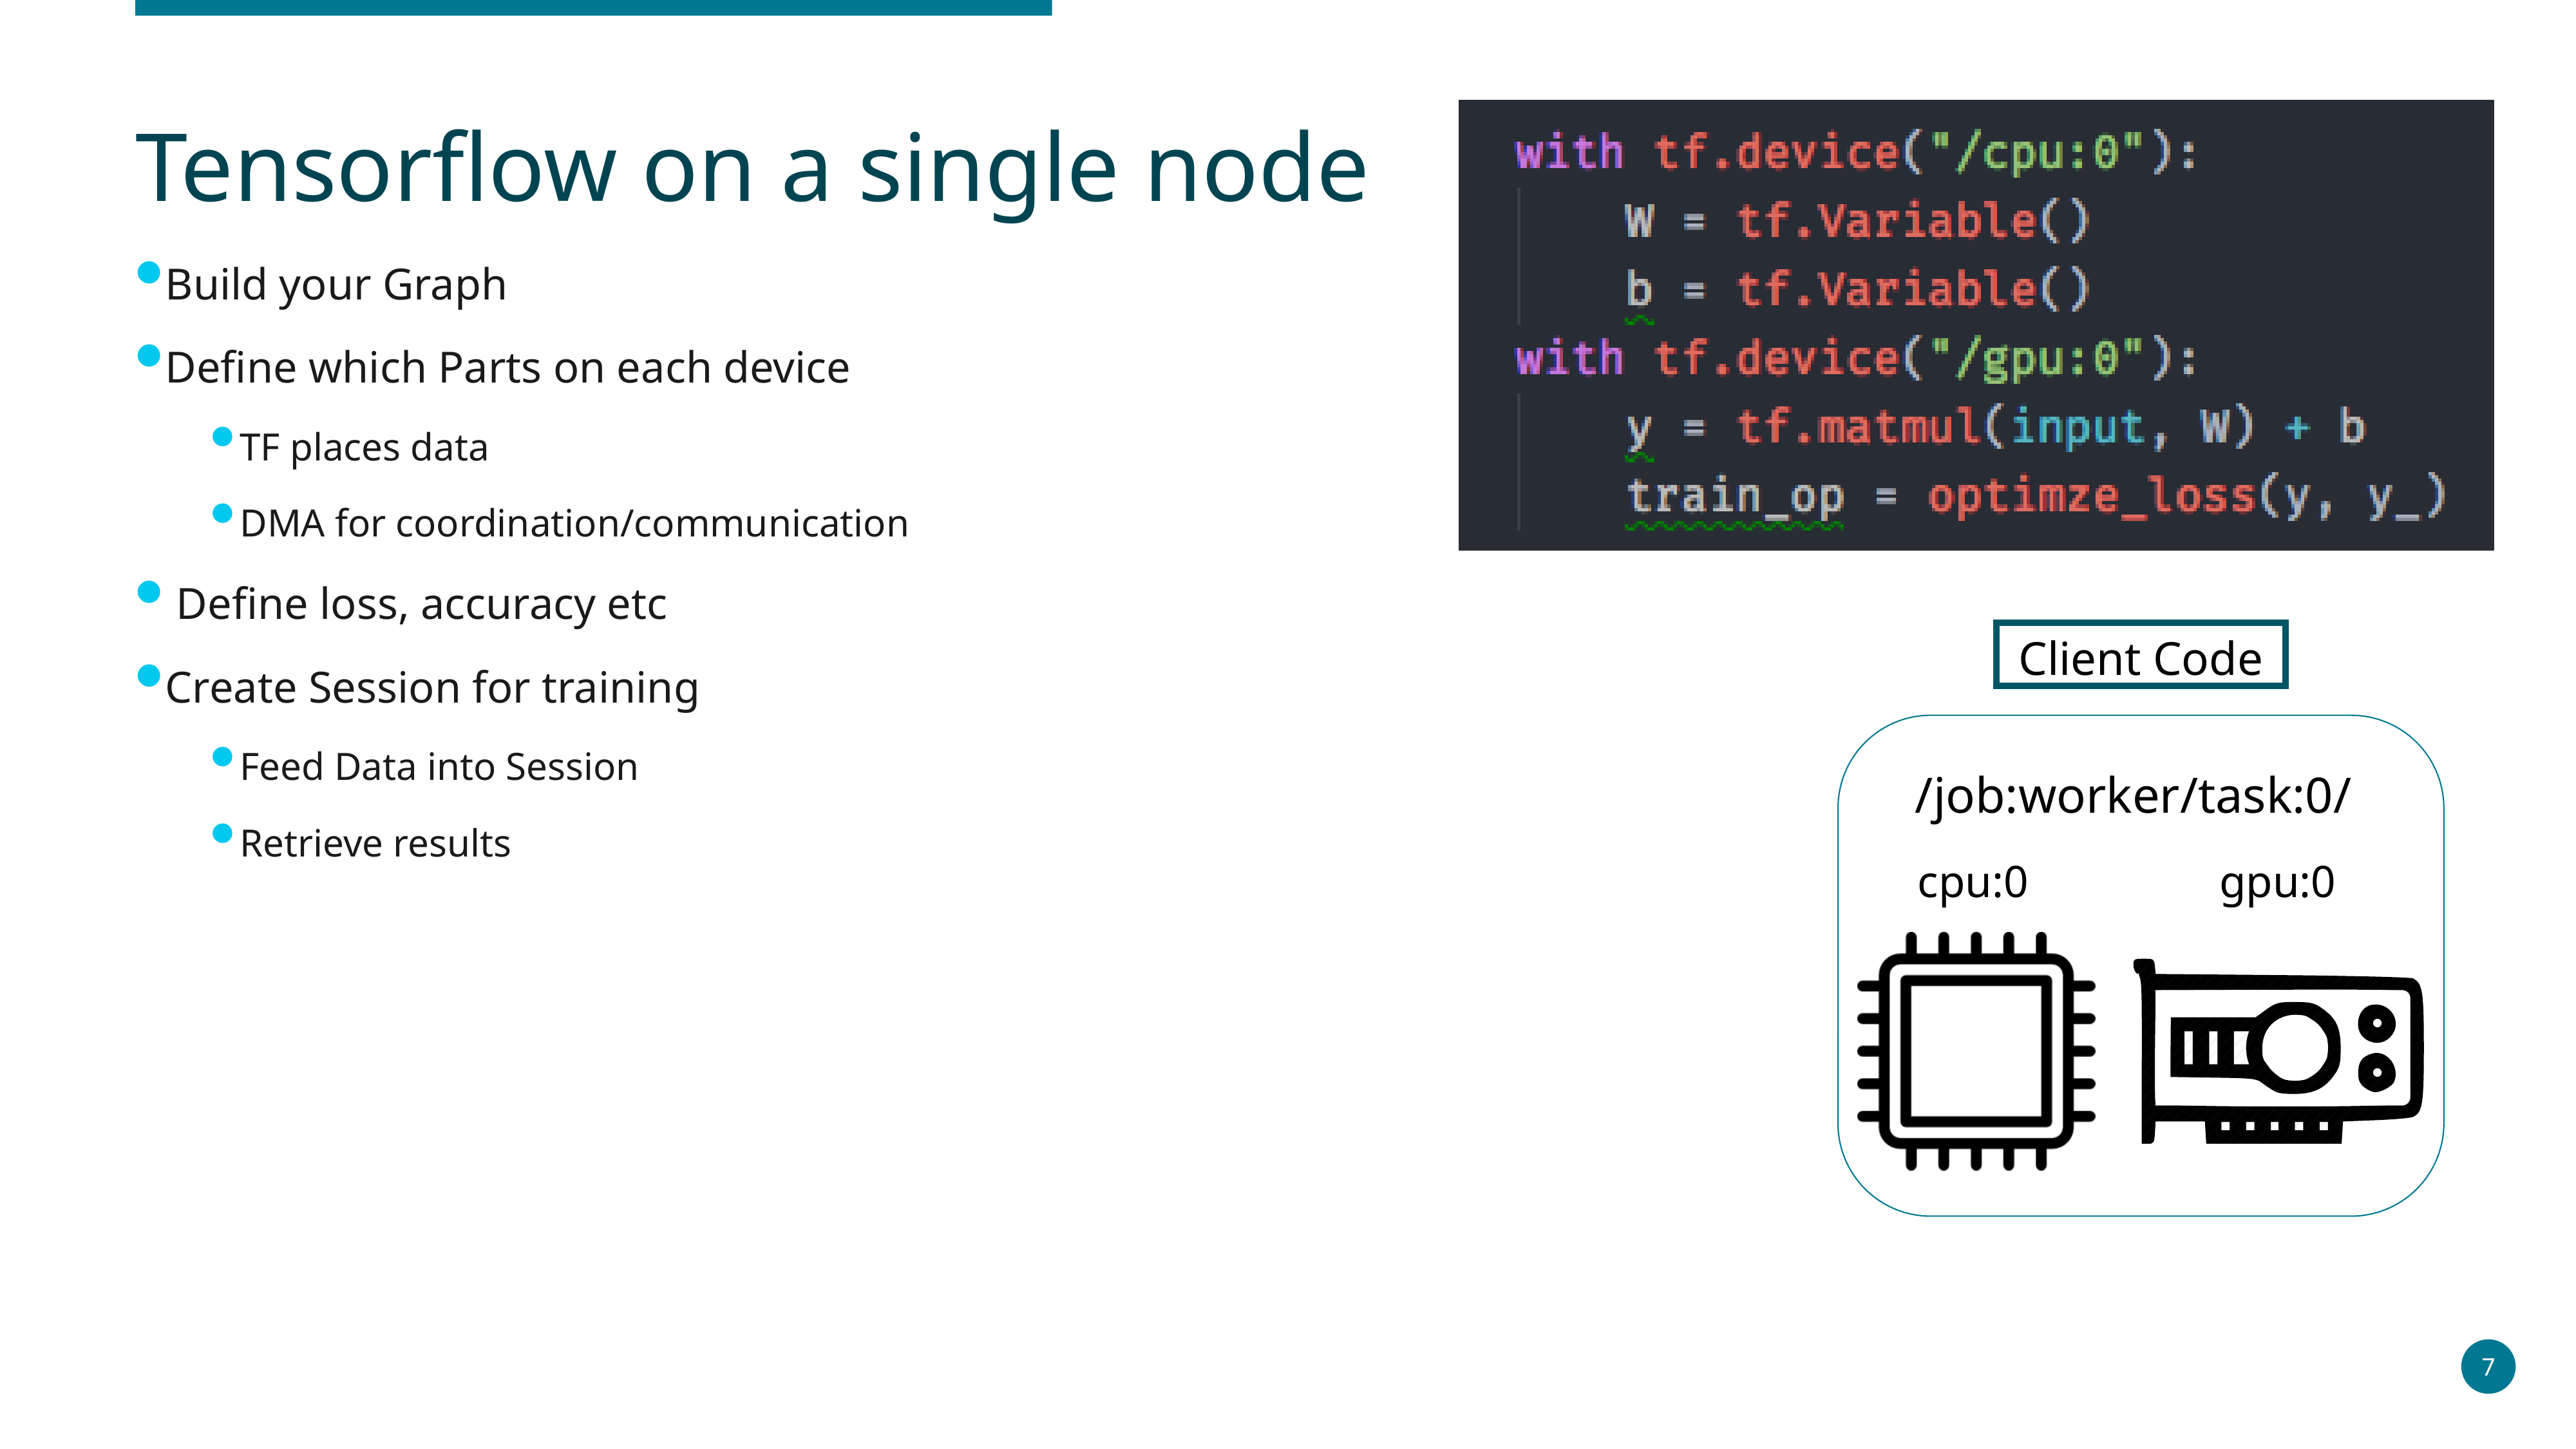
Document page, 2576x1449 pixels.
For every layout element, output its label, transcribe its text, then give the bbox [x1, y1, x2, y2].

picture [1857, 932, 2096, 1171]
picture [1459, 99, 2494, 551]
picture [2133, 958, 2424, 1144]
title Tensorflow on a single node [135, 107, 1459, 223]
list Build your Graph Define which Parts on each device TF places data DMA for coordination/communication Define loss, accuracy etc Create Session for training Feed Data into Session Retrieve results [134, 251, 1072, 1286]
text_box gpu:0 [2219, 848, 2338, 907]
text_box Client Code [1996, 623, 2286, 686]
text_box [1838, 715, 2444, 1217]
slide_number 7 [2480, 1351, 2497, 1382]
text_box /job:worker/task:0/ [1915, 758, 2356, 823]
text_box cpu:0 [1917, 848, 2036, 907]
